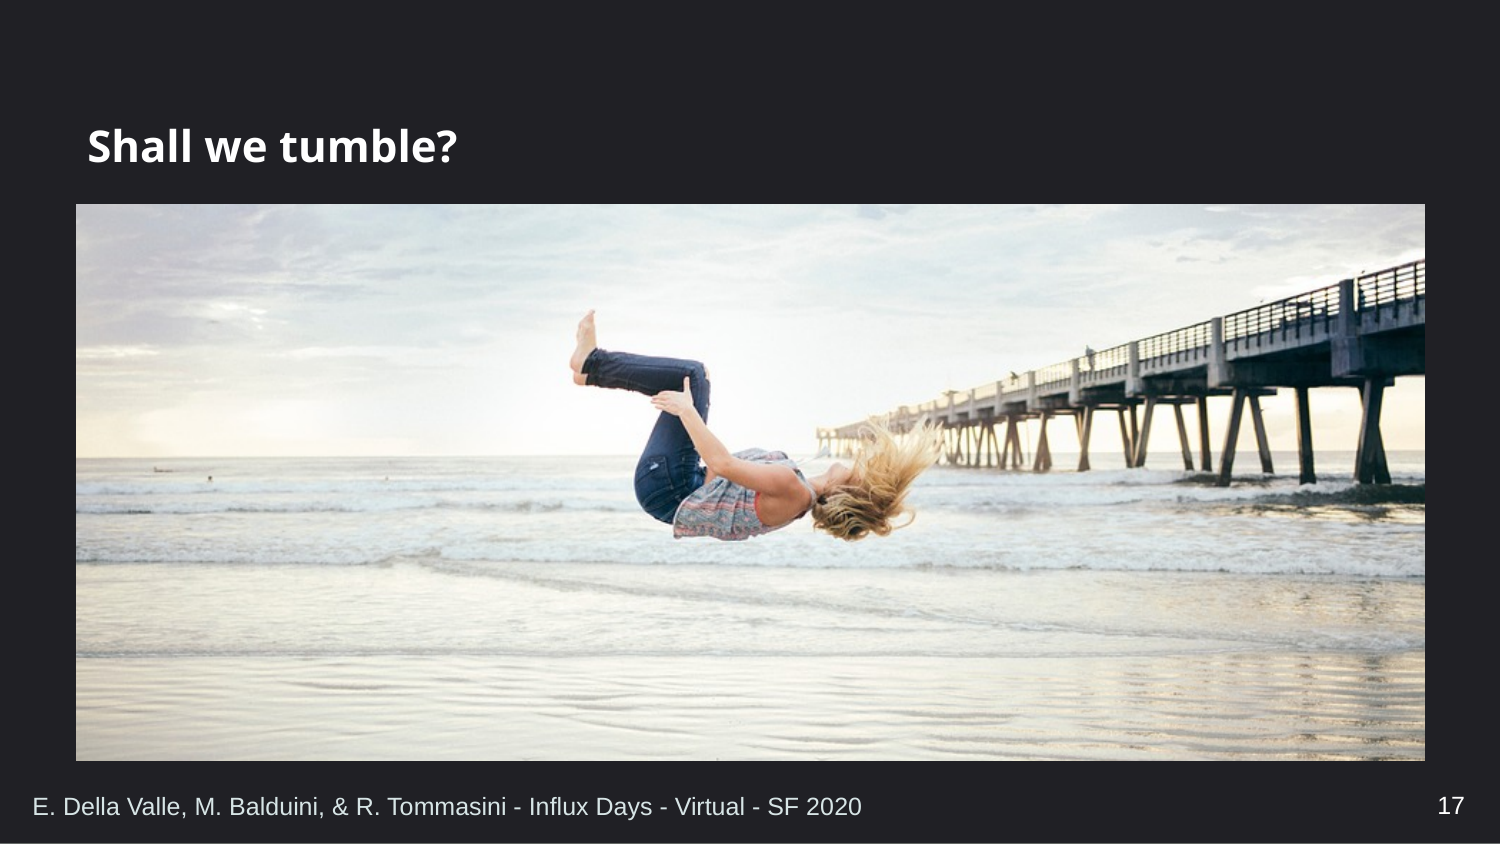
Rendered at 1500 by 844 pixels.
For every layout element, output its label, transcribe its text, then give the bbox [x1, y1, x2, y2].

picture [75, 203, 1447, 761]
slide_number 17 [1142, 782, 1481, 828]
title Shall we tumble? [76, 99, 1423, 196]
footer E. Della Valle, M. Balduini, & R. Tommasini - Influx Days - Virtual - SF 2020 [17, 783, 1135, 828]
